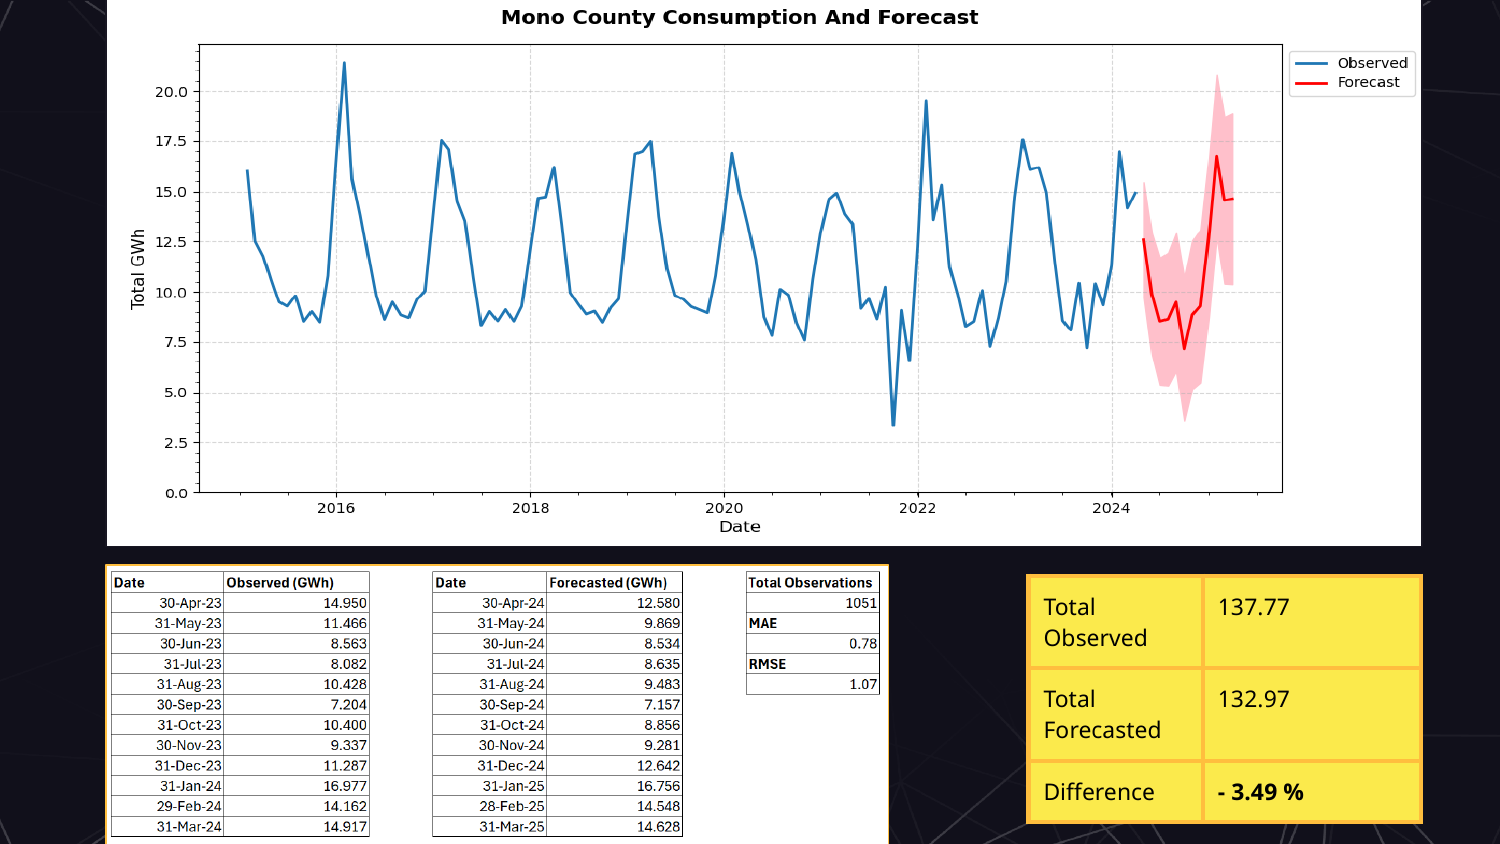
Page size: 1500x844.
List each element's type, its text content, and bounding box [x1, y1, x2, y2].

table_cell Difference [1031, 763, 1201, 820]
table_cell - 3.49 % [1205, 763, 1419, 820]
table_header 137.77 [1205, 578, 1419, 666]
picture [0, 0, 1500, 844]
picture [106, 565, 888, 844]
table_header Total Observed [1031, 578, 1201, 666]
table_cell 132.97 [1205, 670, 1419, 759]
